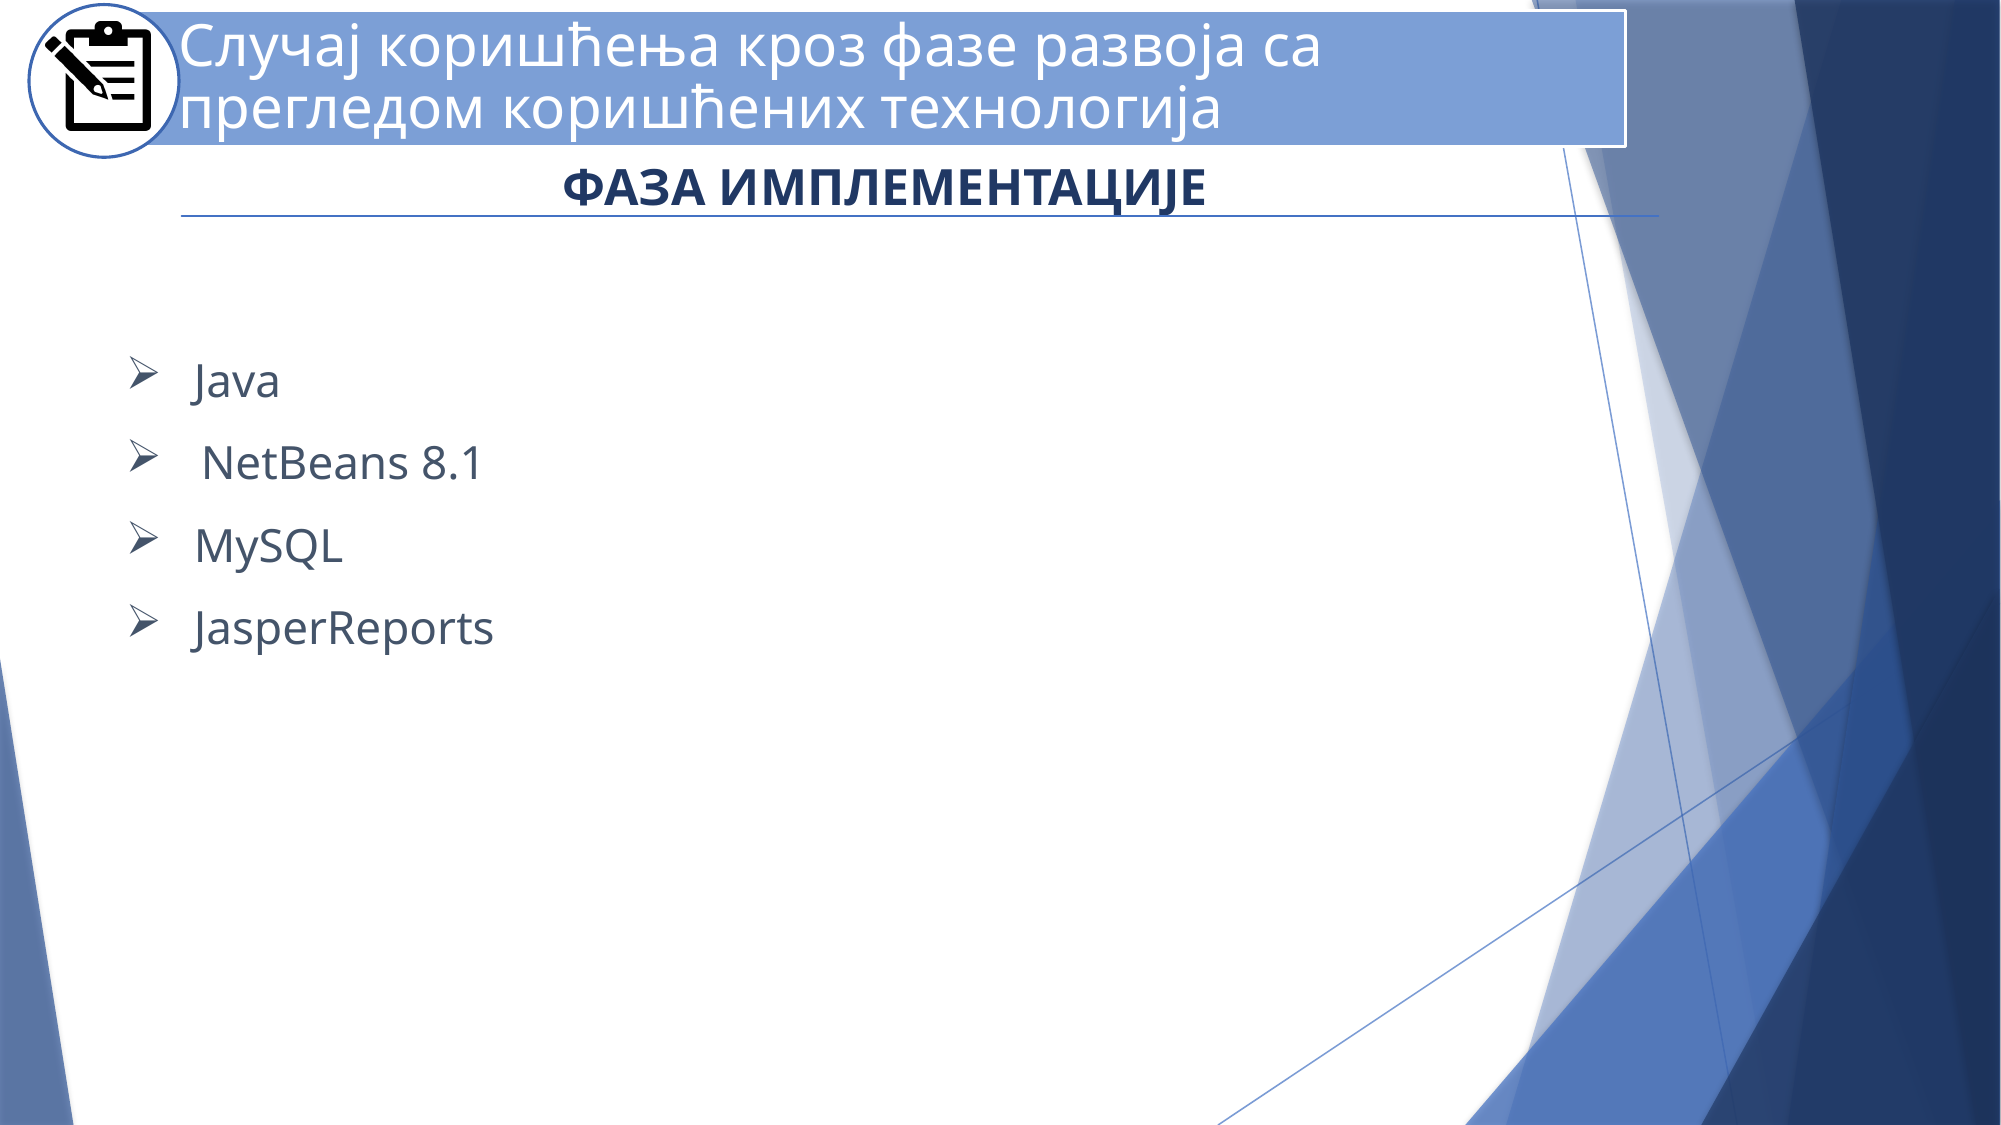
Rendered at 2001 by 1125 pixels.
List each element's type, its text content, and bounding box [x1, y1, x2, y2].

text_box Java NetBeans 8.1 MySQL JasperReports [111, 316, 1299, 662]
text_box ФАЗА ИМПЛЕМЕНТАЦИЈЕ [354, 148, 1417, 214]
text_box [74, 2, 134, 9]
text_box [176, 54, 181, 108]
text_box Случај коришћења кроз фазе развоја са прегледом коришћених технологија [170, 9, 1627, 148]
text_box [72, 152, 136, 159]
text_box [27, 51, 33, 111]
picture [37, 10, 171, 143]
